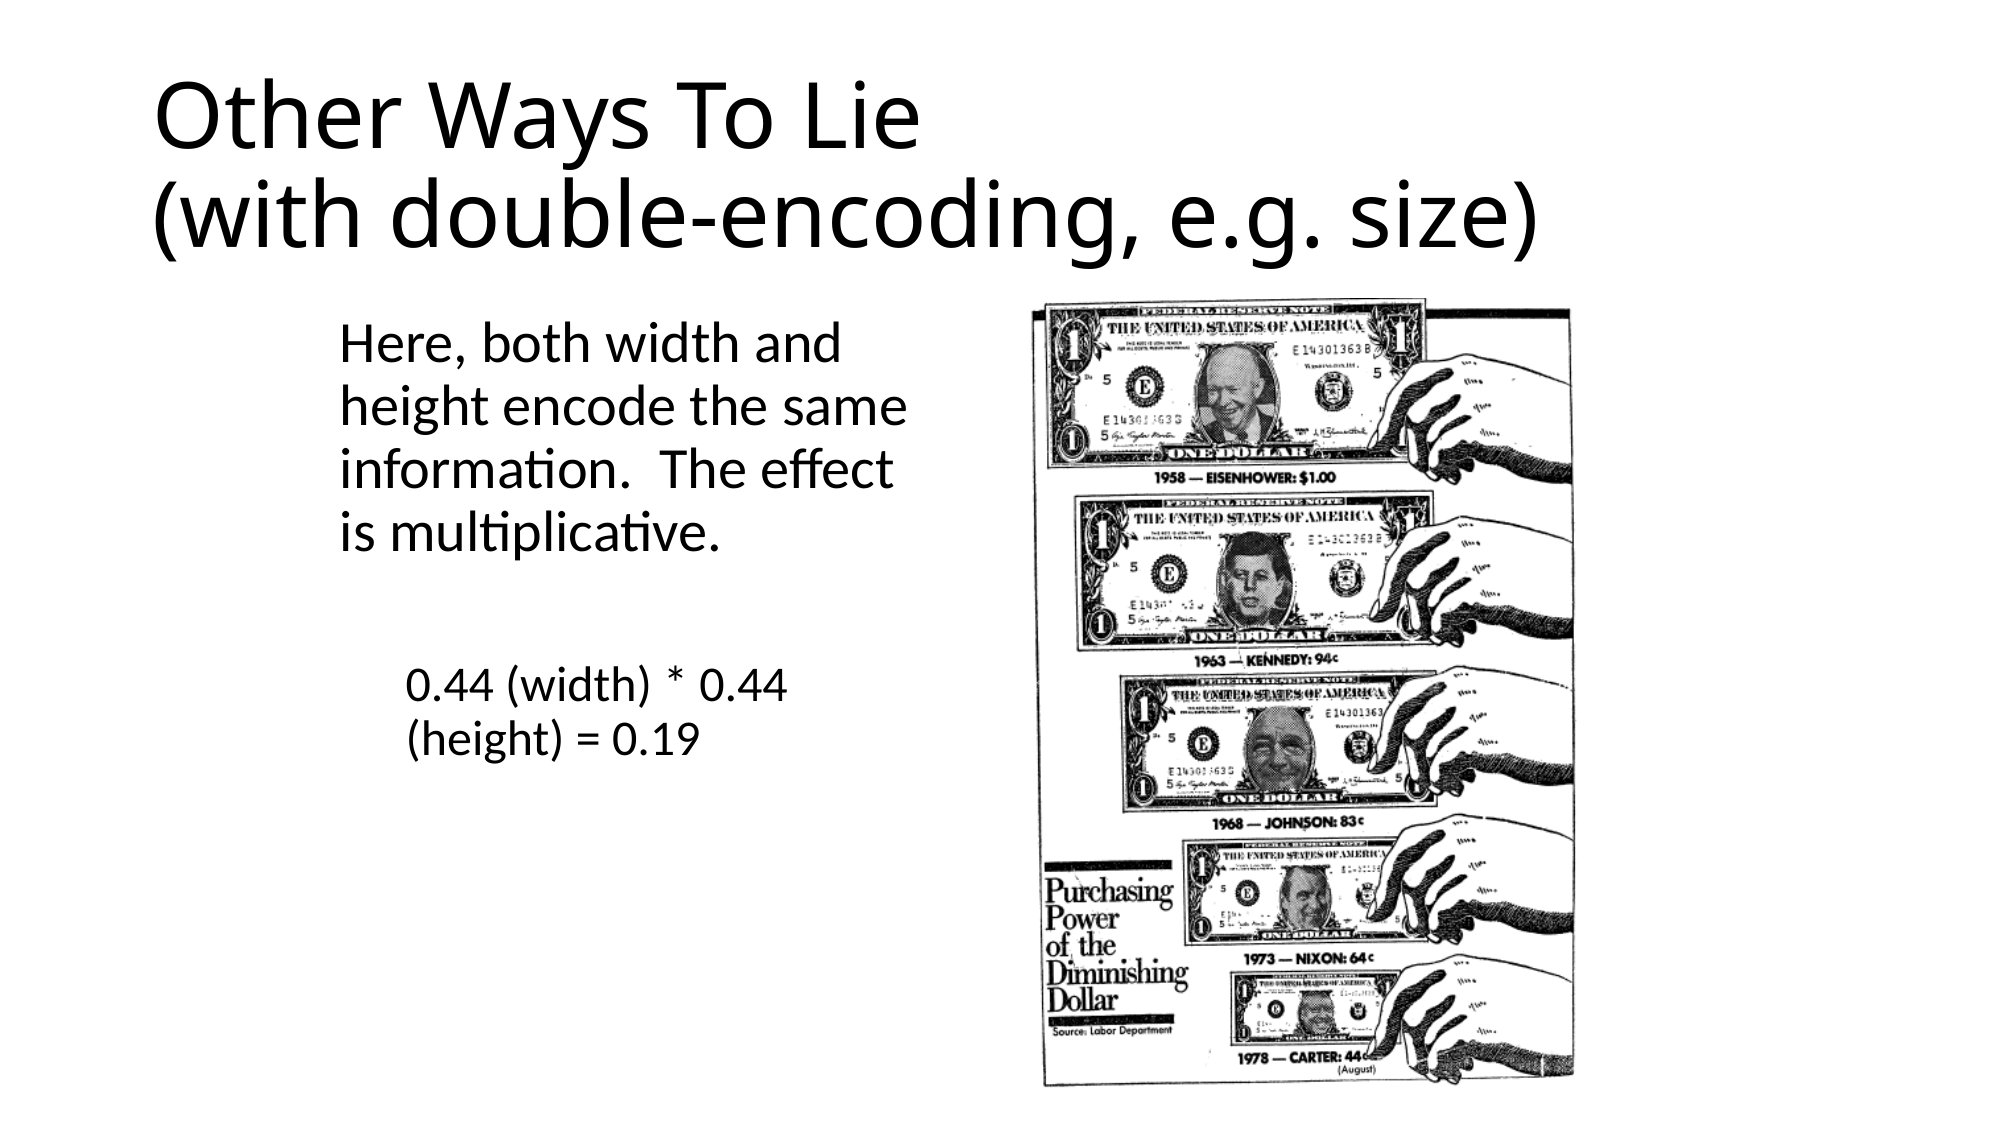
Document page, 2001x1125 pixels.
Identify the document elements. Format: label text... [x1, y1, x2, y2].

picture [1021, 298, 1595, 1099]
list Here, both width and height encode the same information. The effect is multiplicative. 0.44 (width) * 0.44 (height) = 0.19 [324, 305, 933, 1005]
title Other Ways To Lie (with double-encoding, e.g. size) [137, 59, 1863, 278]
